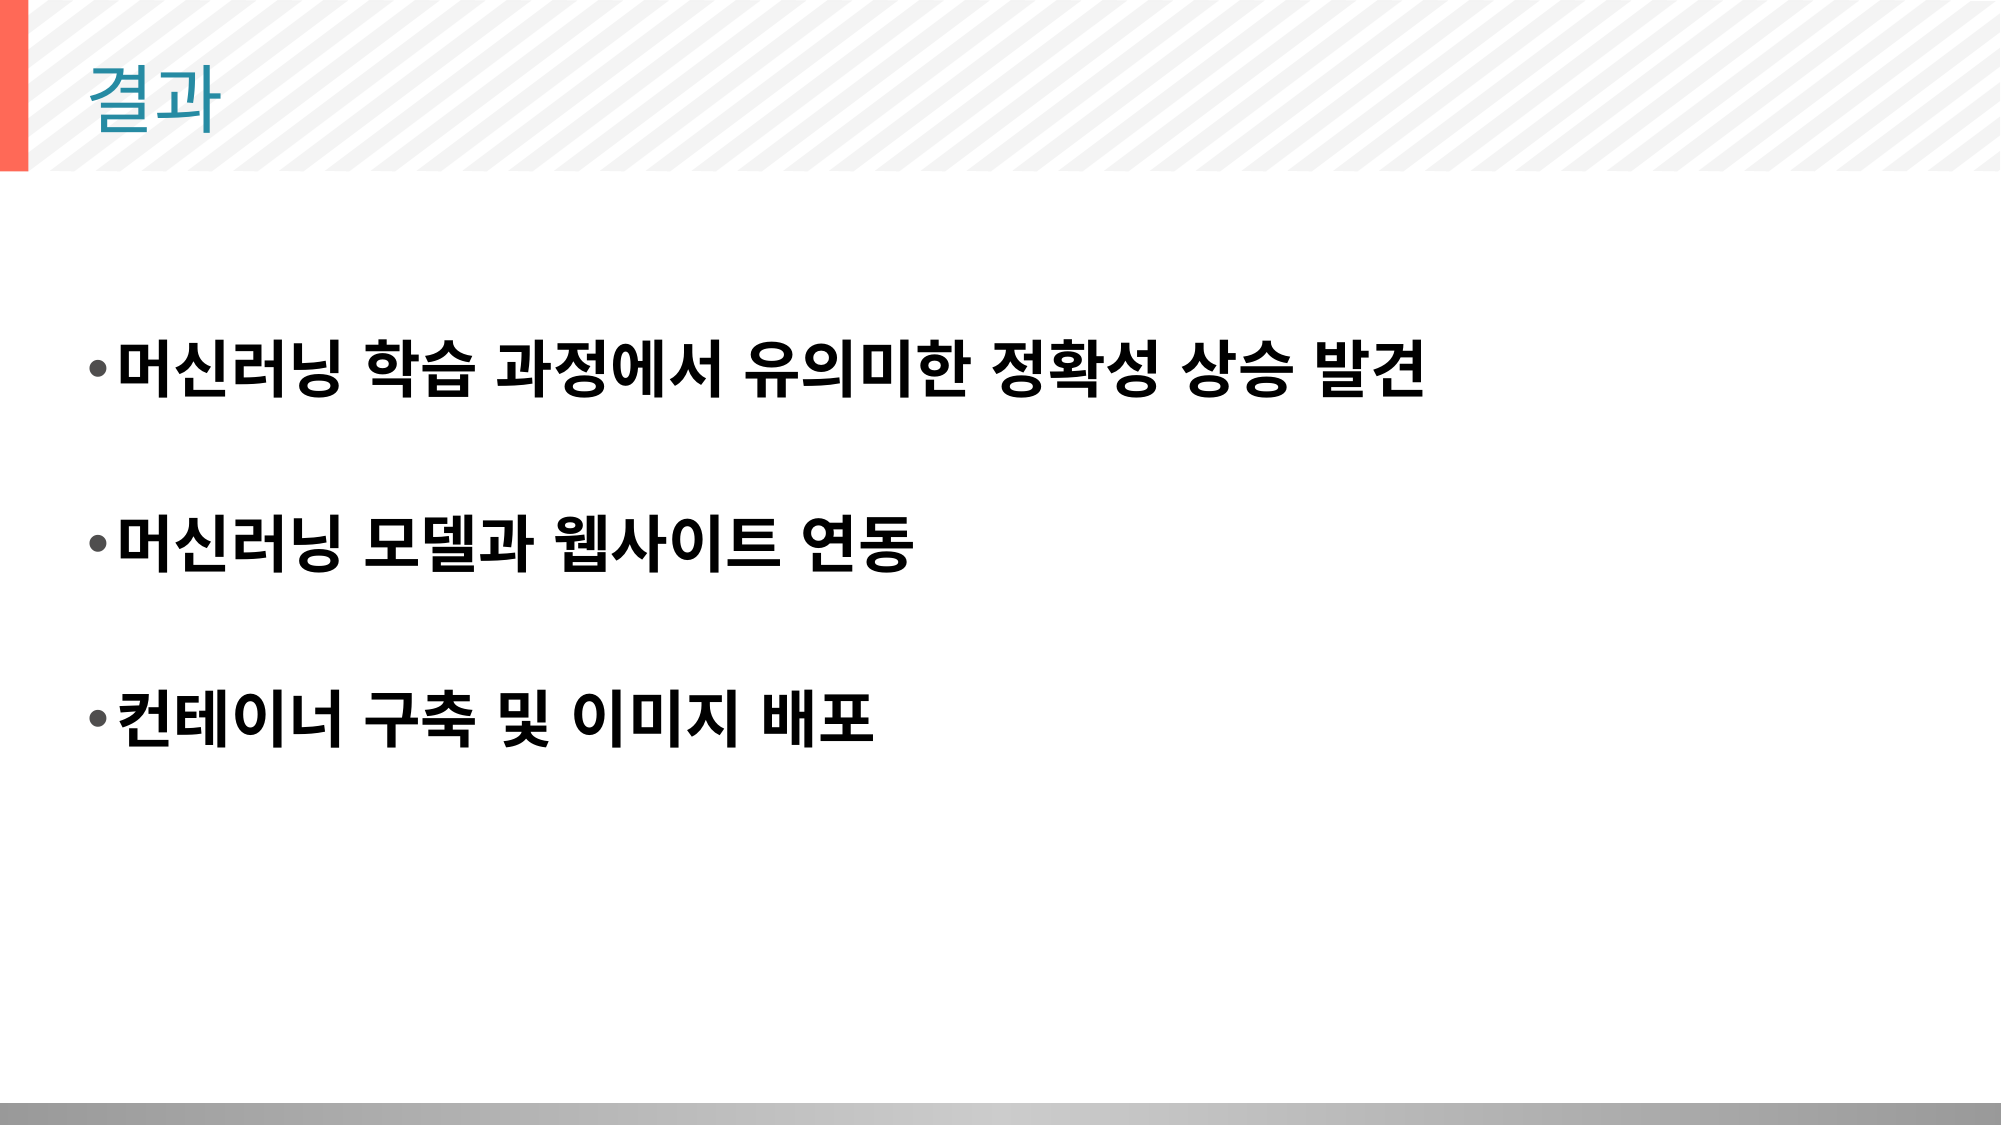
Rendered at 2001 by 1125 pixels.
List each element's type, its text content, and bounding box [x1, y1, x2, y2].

list 머신러닝 학습 과정에서 유의미한 정확성 상승 발견 머신러닝 모델과 웹사이트 연동 컨테이너 구축 및 이미지 배포 [72, 322, 1928, 803]
title 결과 [70, 20, 1925, 175]
